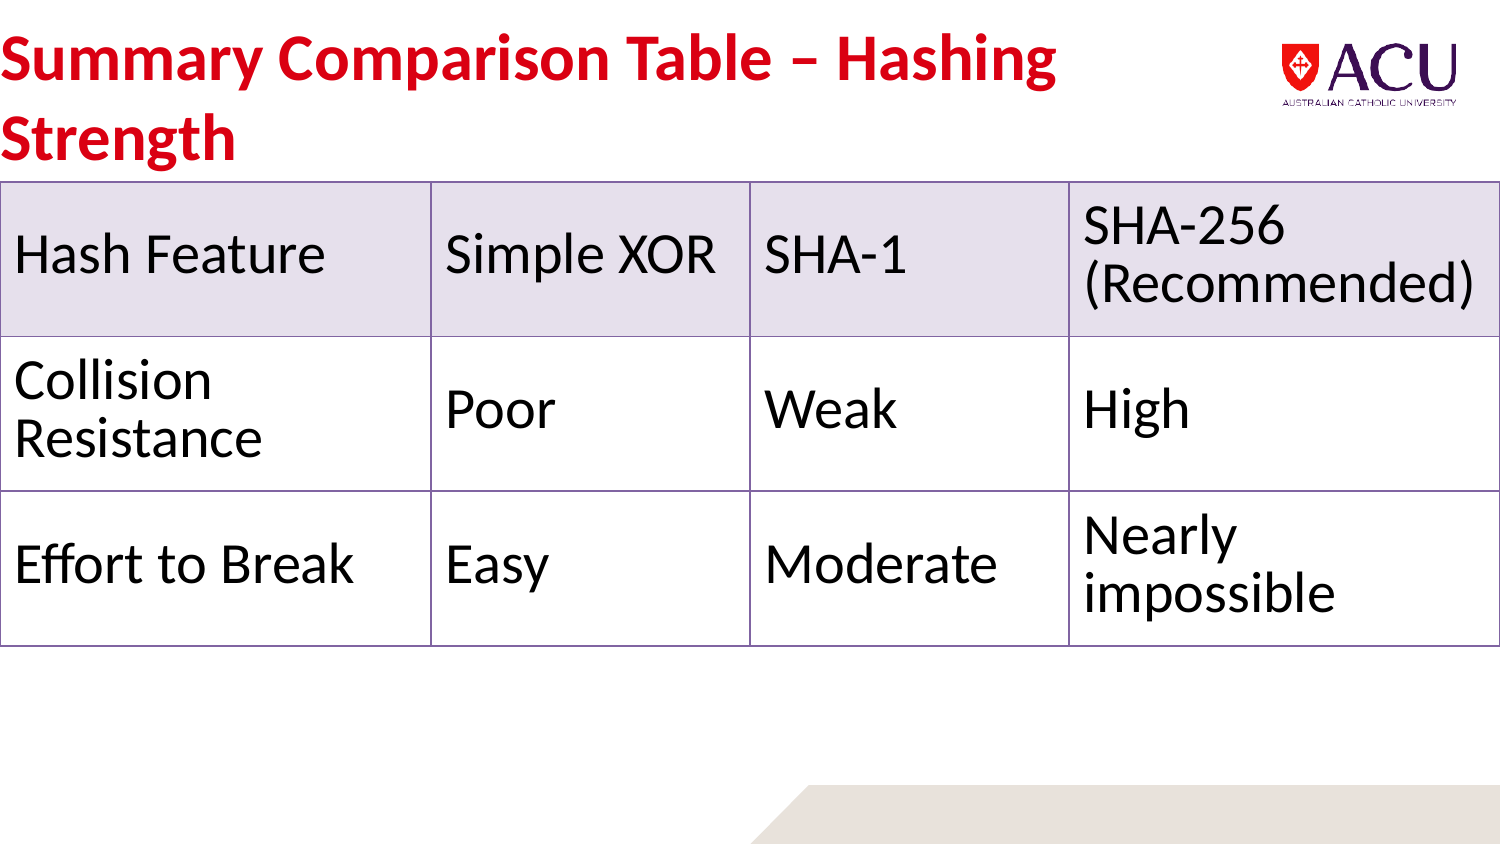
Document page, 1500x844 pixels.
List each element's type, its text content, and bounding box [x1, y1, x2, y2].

picture [1282, 43, 1456, 106]
table_cell Easy [432, 492, 749, 645]
table_cell Weak [751, 337, 1068, 490]
table_cell Moderate [751, 492, 1068, 645]
table_cell Nearly impossible [1070, 492, 1499, 645]
table_cell Poor [432, 337, 749, 490]
table_header SHA-1 [751, 183, 1068, 336]
table_cell Collision Resistance [1, 337, 430, 490]
table_header SHA-256 (Recommended) [1070, 183, 1499, 336]
table_cell High [1070, 337, 1499, 490]
table_cell Effort to Break [1, 492, 430, 645]
title Summary Comparison Table – Hashing Strength [0, 0, 1274, 175]
table_header Hash Feature [1, 183, 430, 336]
table_header Simple XOR [432, 183, 749, 336]
